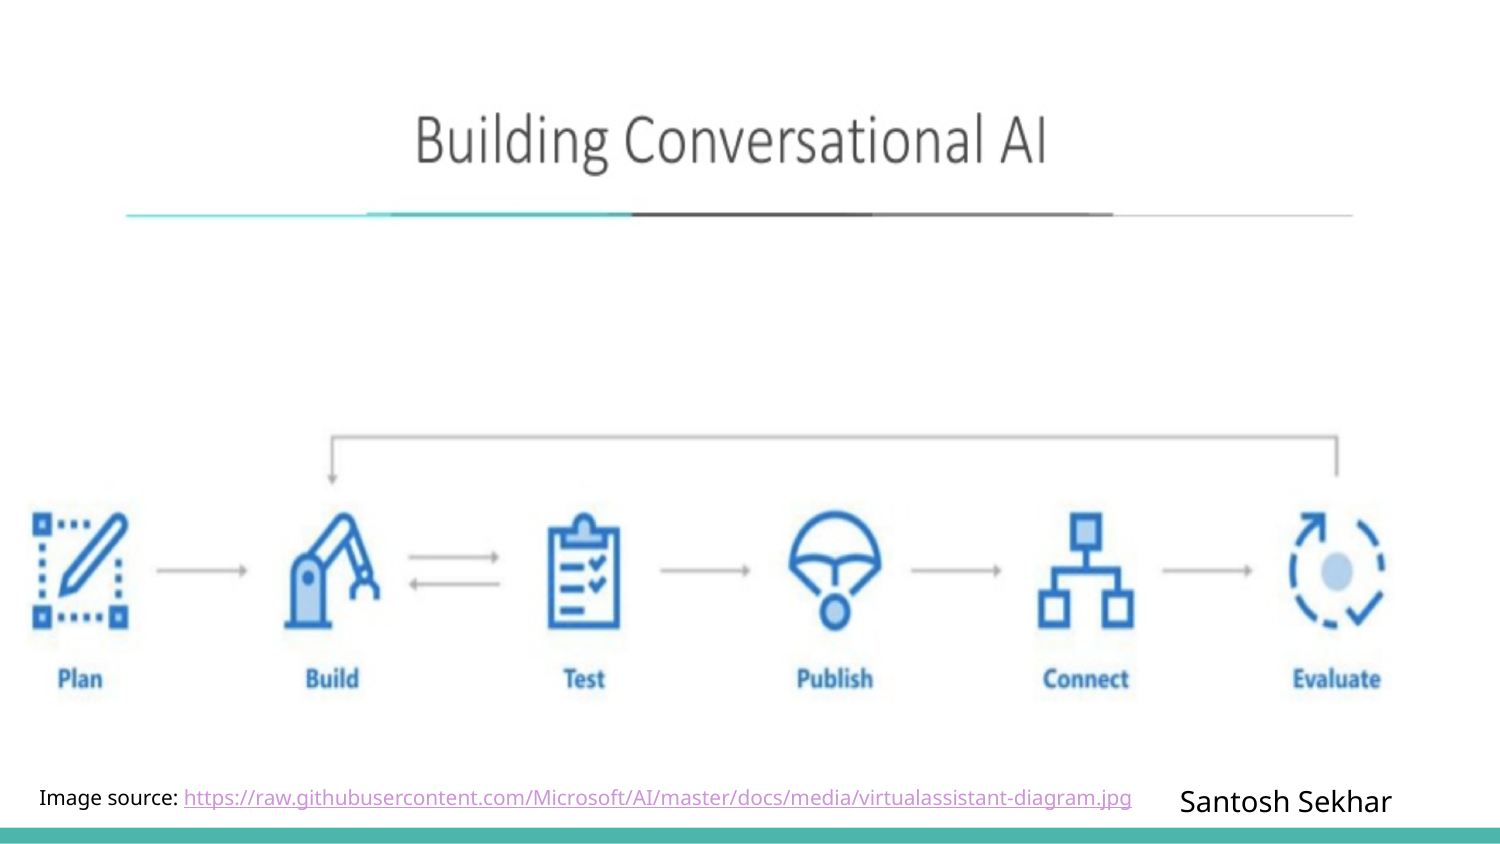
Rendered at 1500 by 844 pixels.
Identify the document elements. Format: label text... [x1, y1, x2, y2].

picture [25, 72, 1396, 706]
text_box Santosh Sekhar [1165, 768, 1500, 844]
text_box Image source: https://raw.githubusercontent.com/Microsoft/AI/master/docs/media/virtualassistant-diagram.jpg [24, 770, 1165, 799]
text_box [539, 799, 1165, 844]
